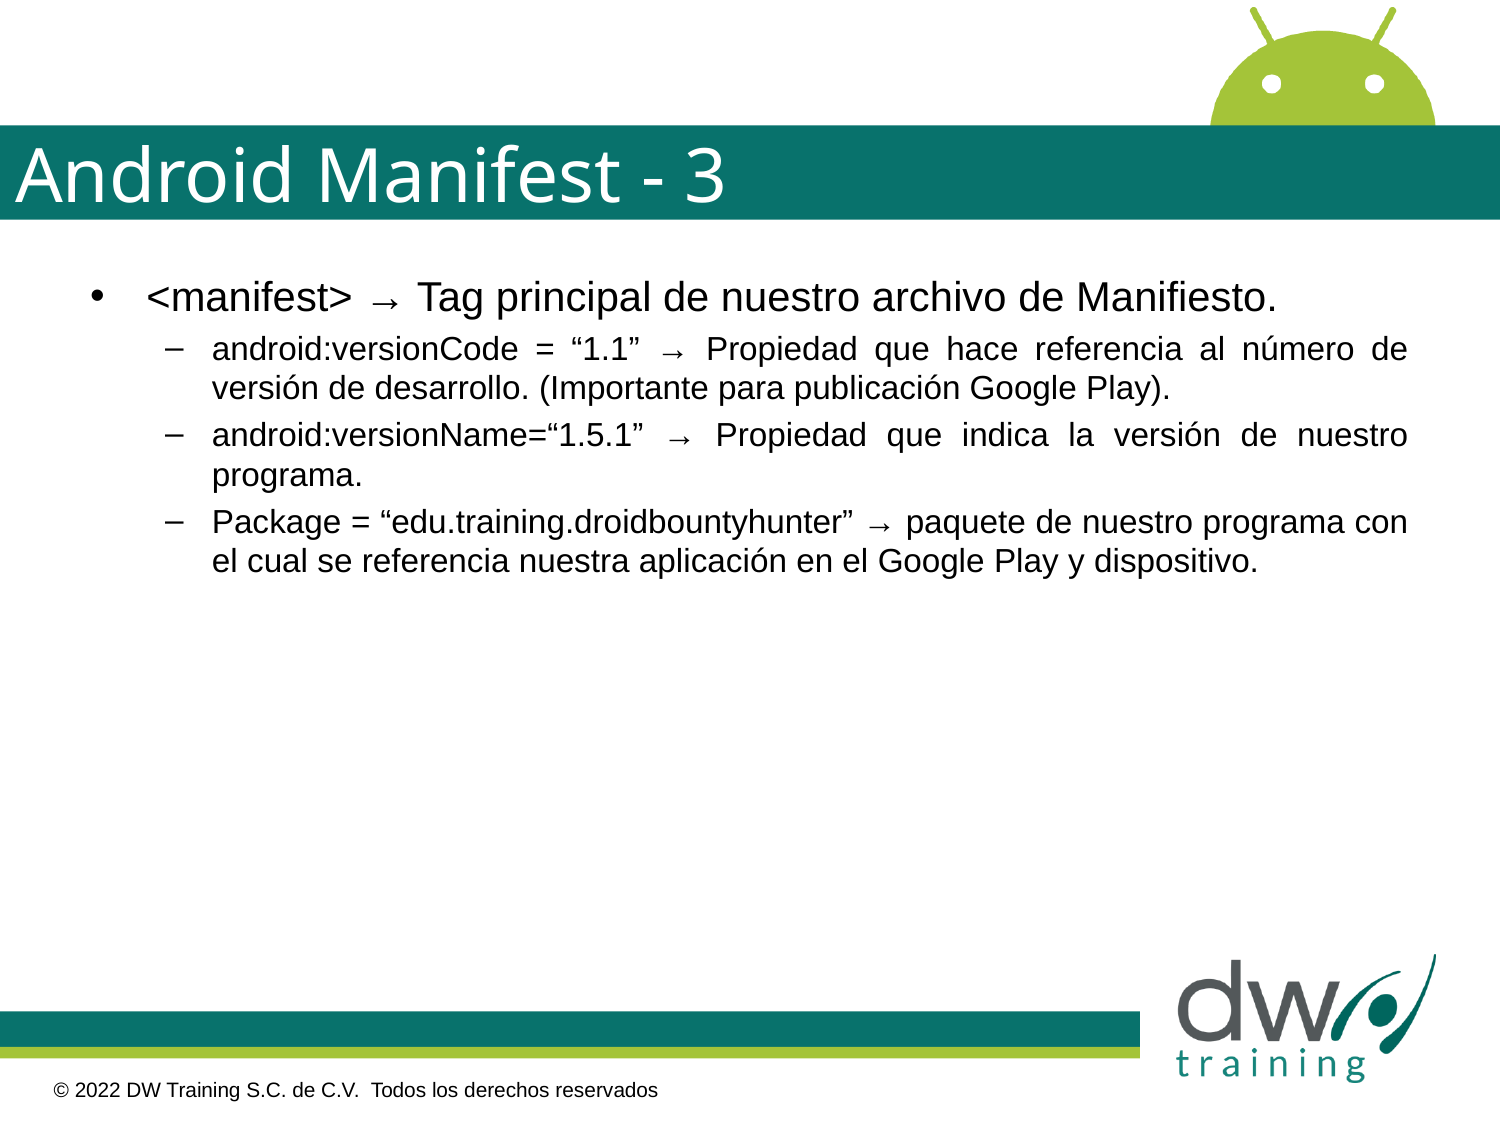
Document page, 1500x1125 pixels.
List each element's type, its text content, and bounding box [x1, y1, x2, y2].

list <manifest> → Tag principal de nuestro archivo de Manifiesto. android:versionCode = “1.1” → Propiedad que hace referencia al número de versión de desarrollo. (Importante para publicación Google Play). android:versionName=“1.5.1” → Propiedad que indica la versión de nuestro programa. Package = “edu.training.droidbountyhunter” → paquete de nuestro programa con el cual se referencia nuestra aplicación en el Google Play y dispositivo. [75, 262, 1425, 1005]
picture [1210, 7, 1436, 125]
picture [1175, 954, 1436, 1083]
title Android Manifest - 3 [0, 125, 1199, 220]
